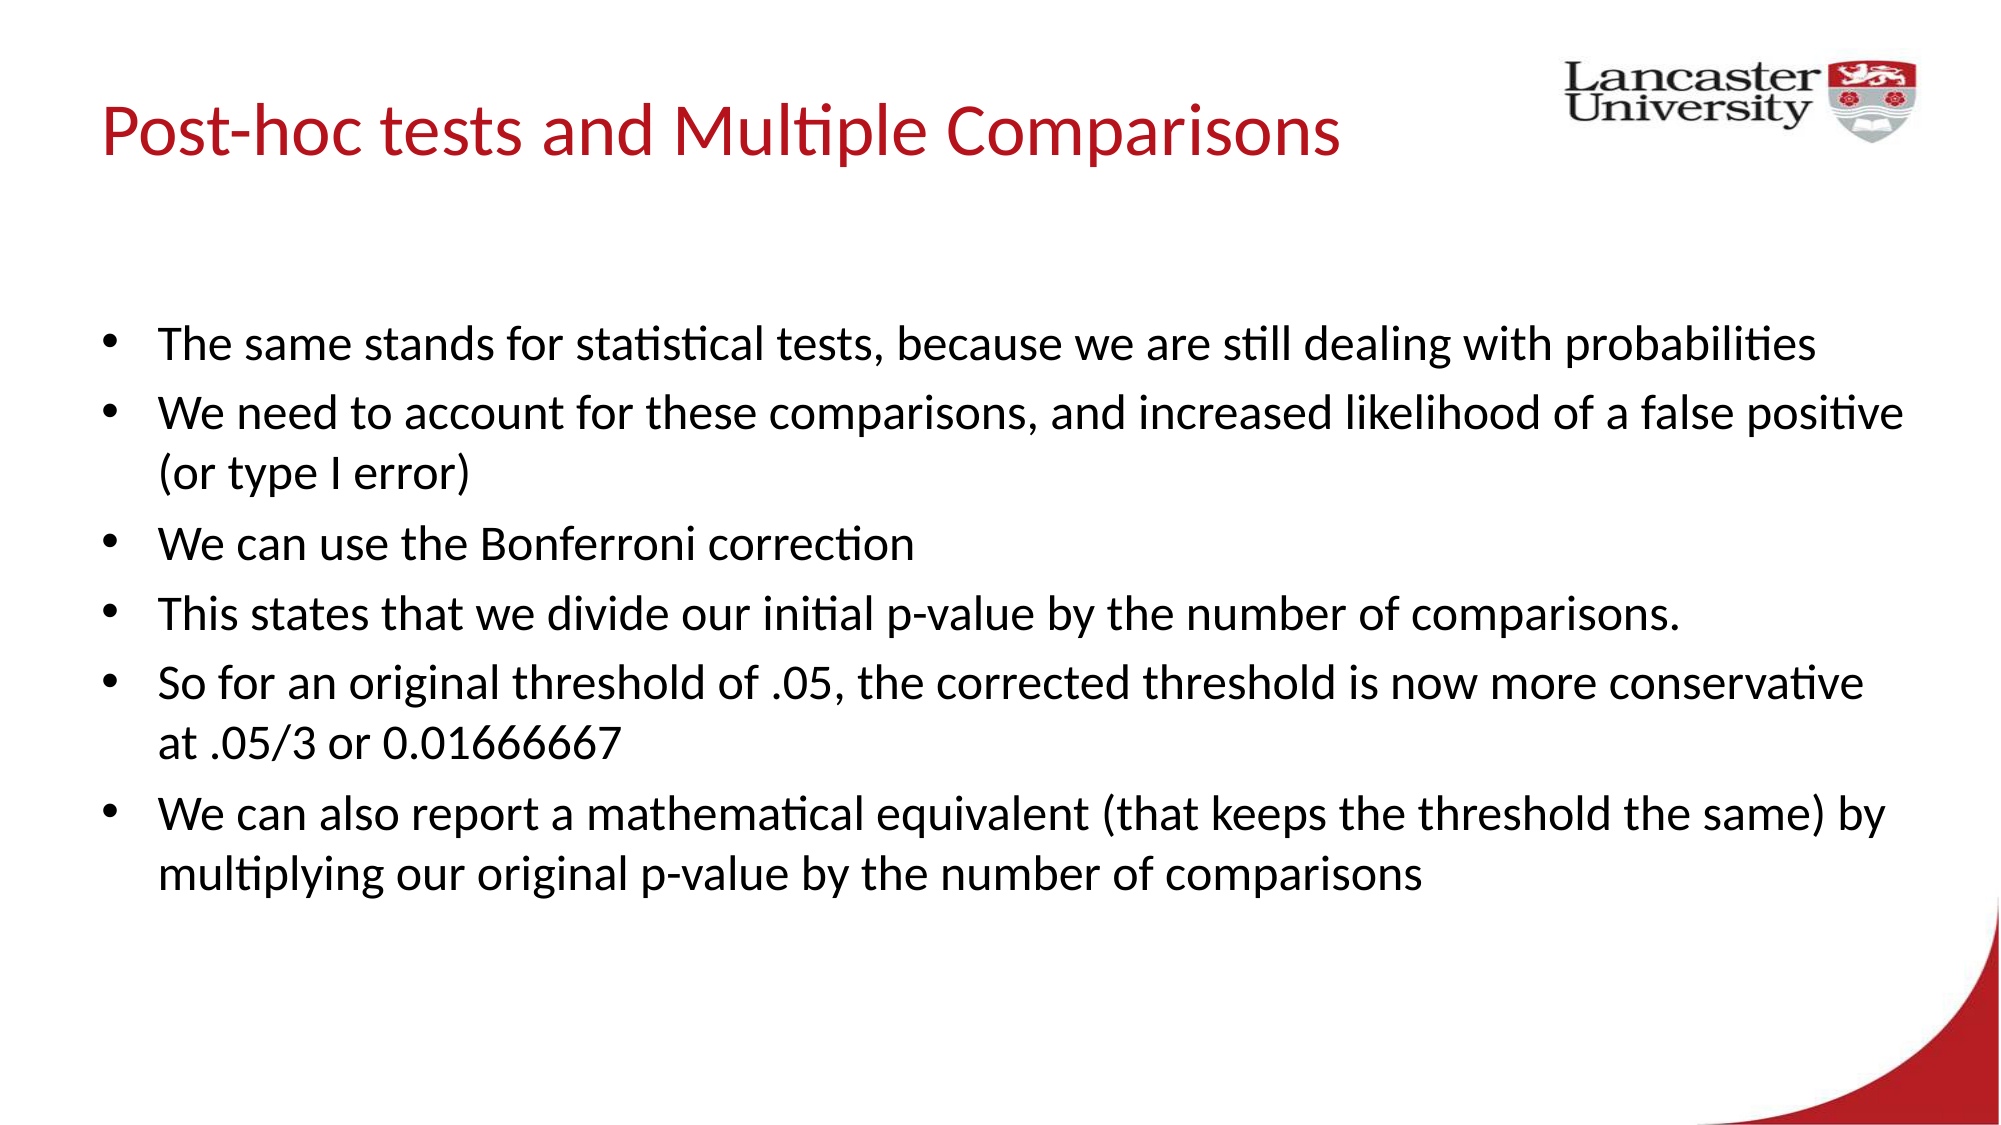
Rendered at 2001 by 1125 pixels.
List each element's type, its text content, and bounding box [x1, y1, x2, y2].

list The same stands for statistical tests, because we are still dealing with probabilities We need to account for these comparisons, and increased likelihood of a false positive (or type I error) We can use the Bonferroni correction This states that we divide our initial p-value by the number of comparisons. So for an original threshold of .05, the corrected threshold is now more conservative at .05/3 or 0.01666667 We can also report a mathematical equivalent (that keeps the threshold the same) by multiplying our original p-value by the number of comparisons [86, 302, 1930, 1083]
title Post-hoc tests and Multiple Comparisons [86, 90, 1567, 279]
picture [1, 0, 1999, 1125]
